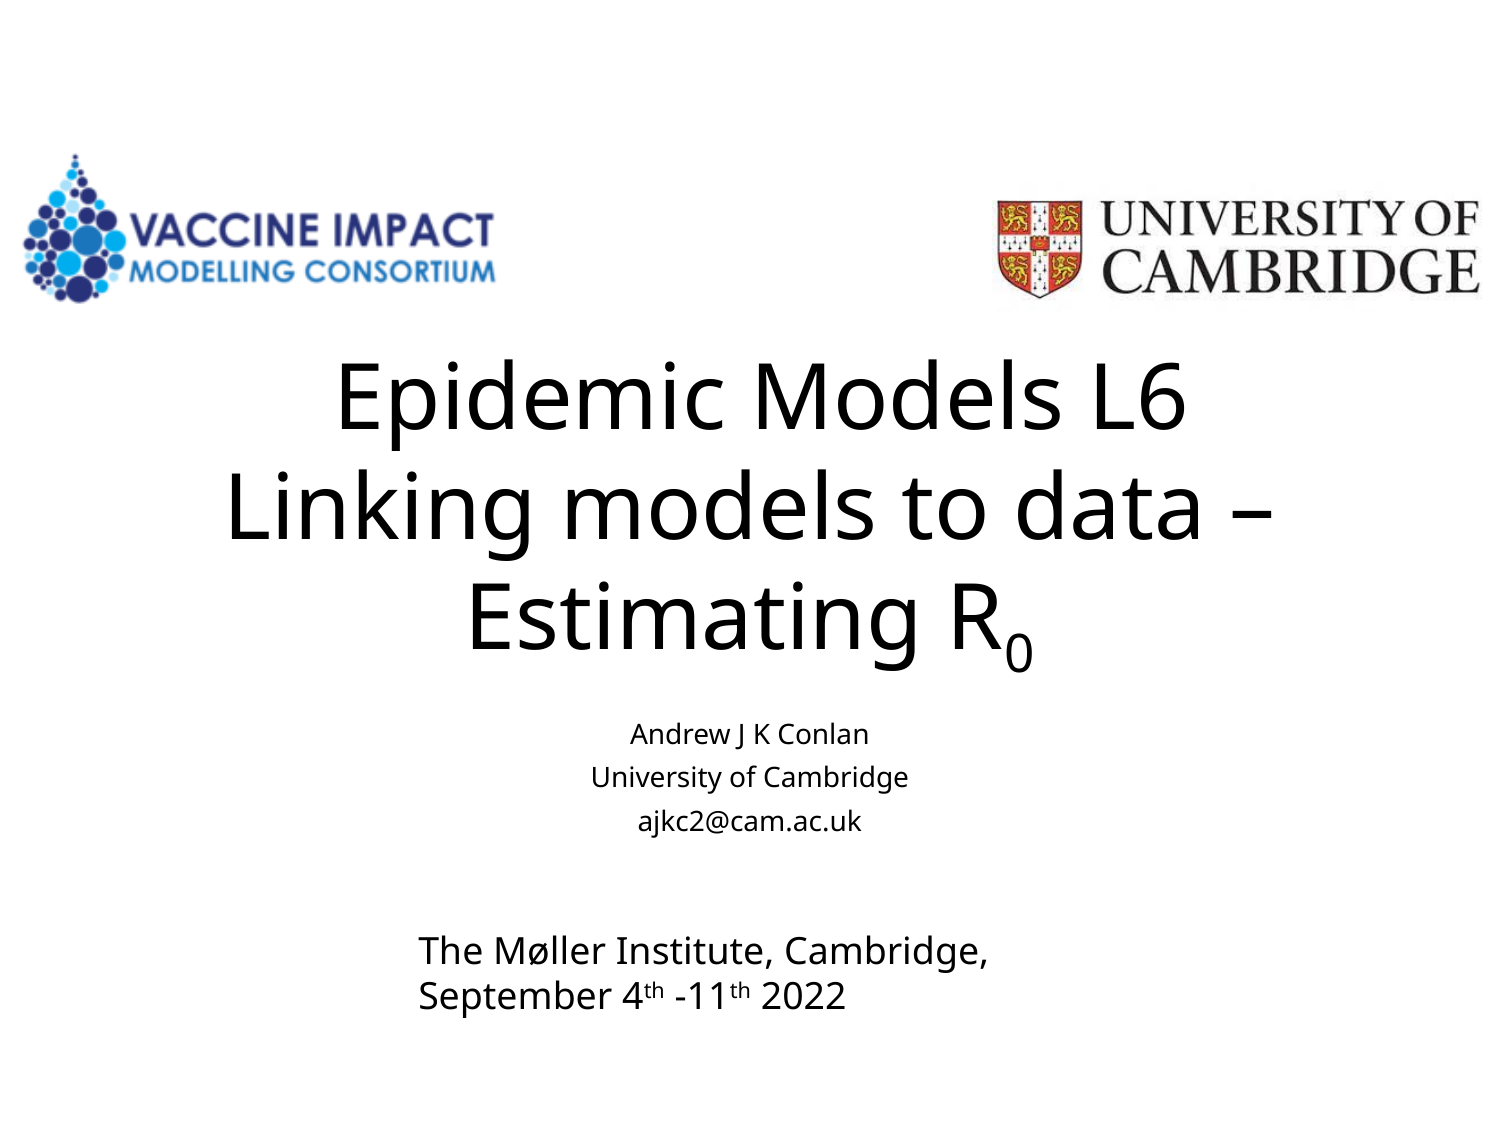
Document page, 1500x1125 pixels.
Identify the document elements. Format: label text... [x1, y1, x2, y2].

picture [992, 182, 1490, 314]
text_box Andrew J K Conlan University of Cambridge ajkc2@cam.ac.uk [374, 709, 1125, 844]
text_box The Møller Institute, Cambridge, September 4th -11th 2022 [403, 919, 1097, 1025]
picture [9, 149, 529, 314]
title Epidemic Models L6 Linking models to data – Estimating R0 [187, 363, 1313, 657]
